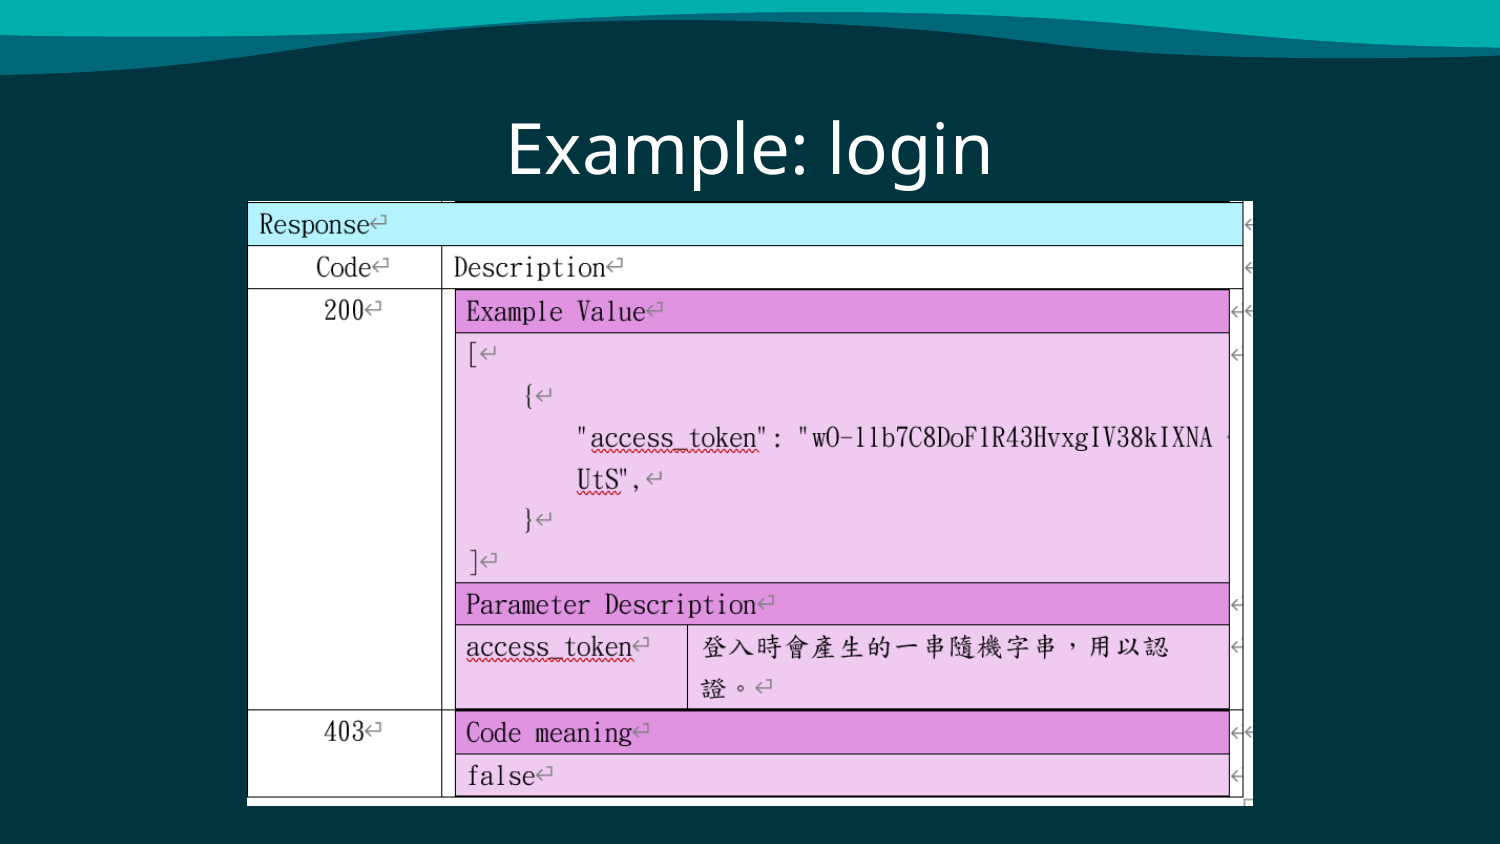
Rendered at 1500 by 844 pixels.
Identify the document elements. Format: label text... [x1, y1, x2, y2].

picture [246, 200, 1254, 807]
title Example: login [116, 88, 1383, 190]
